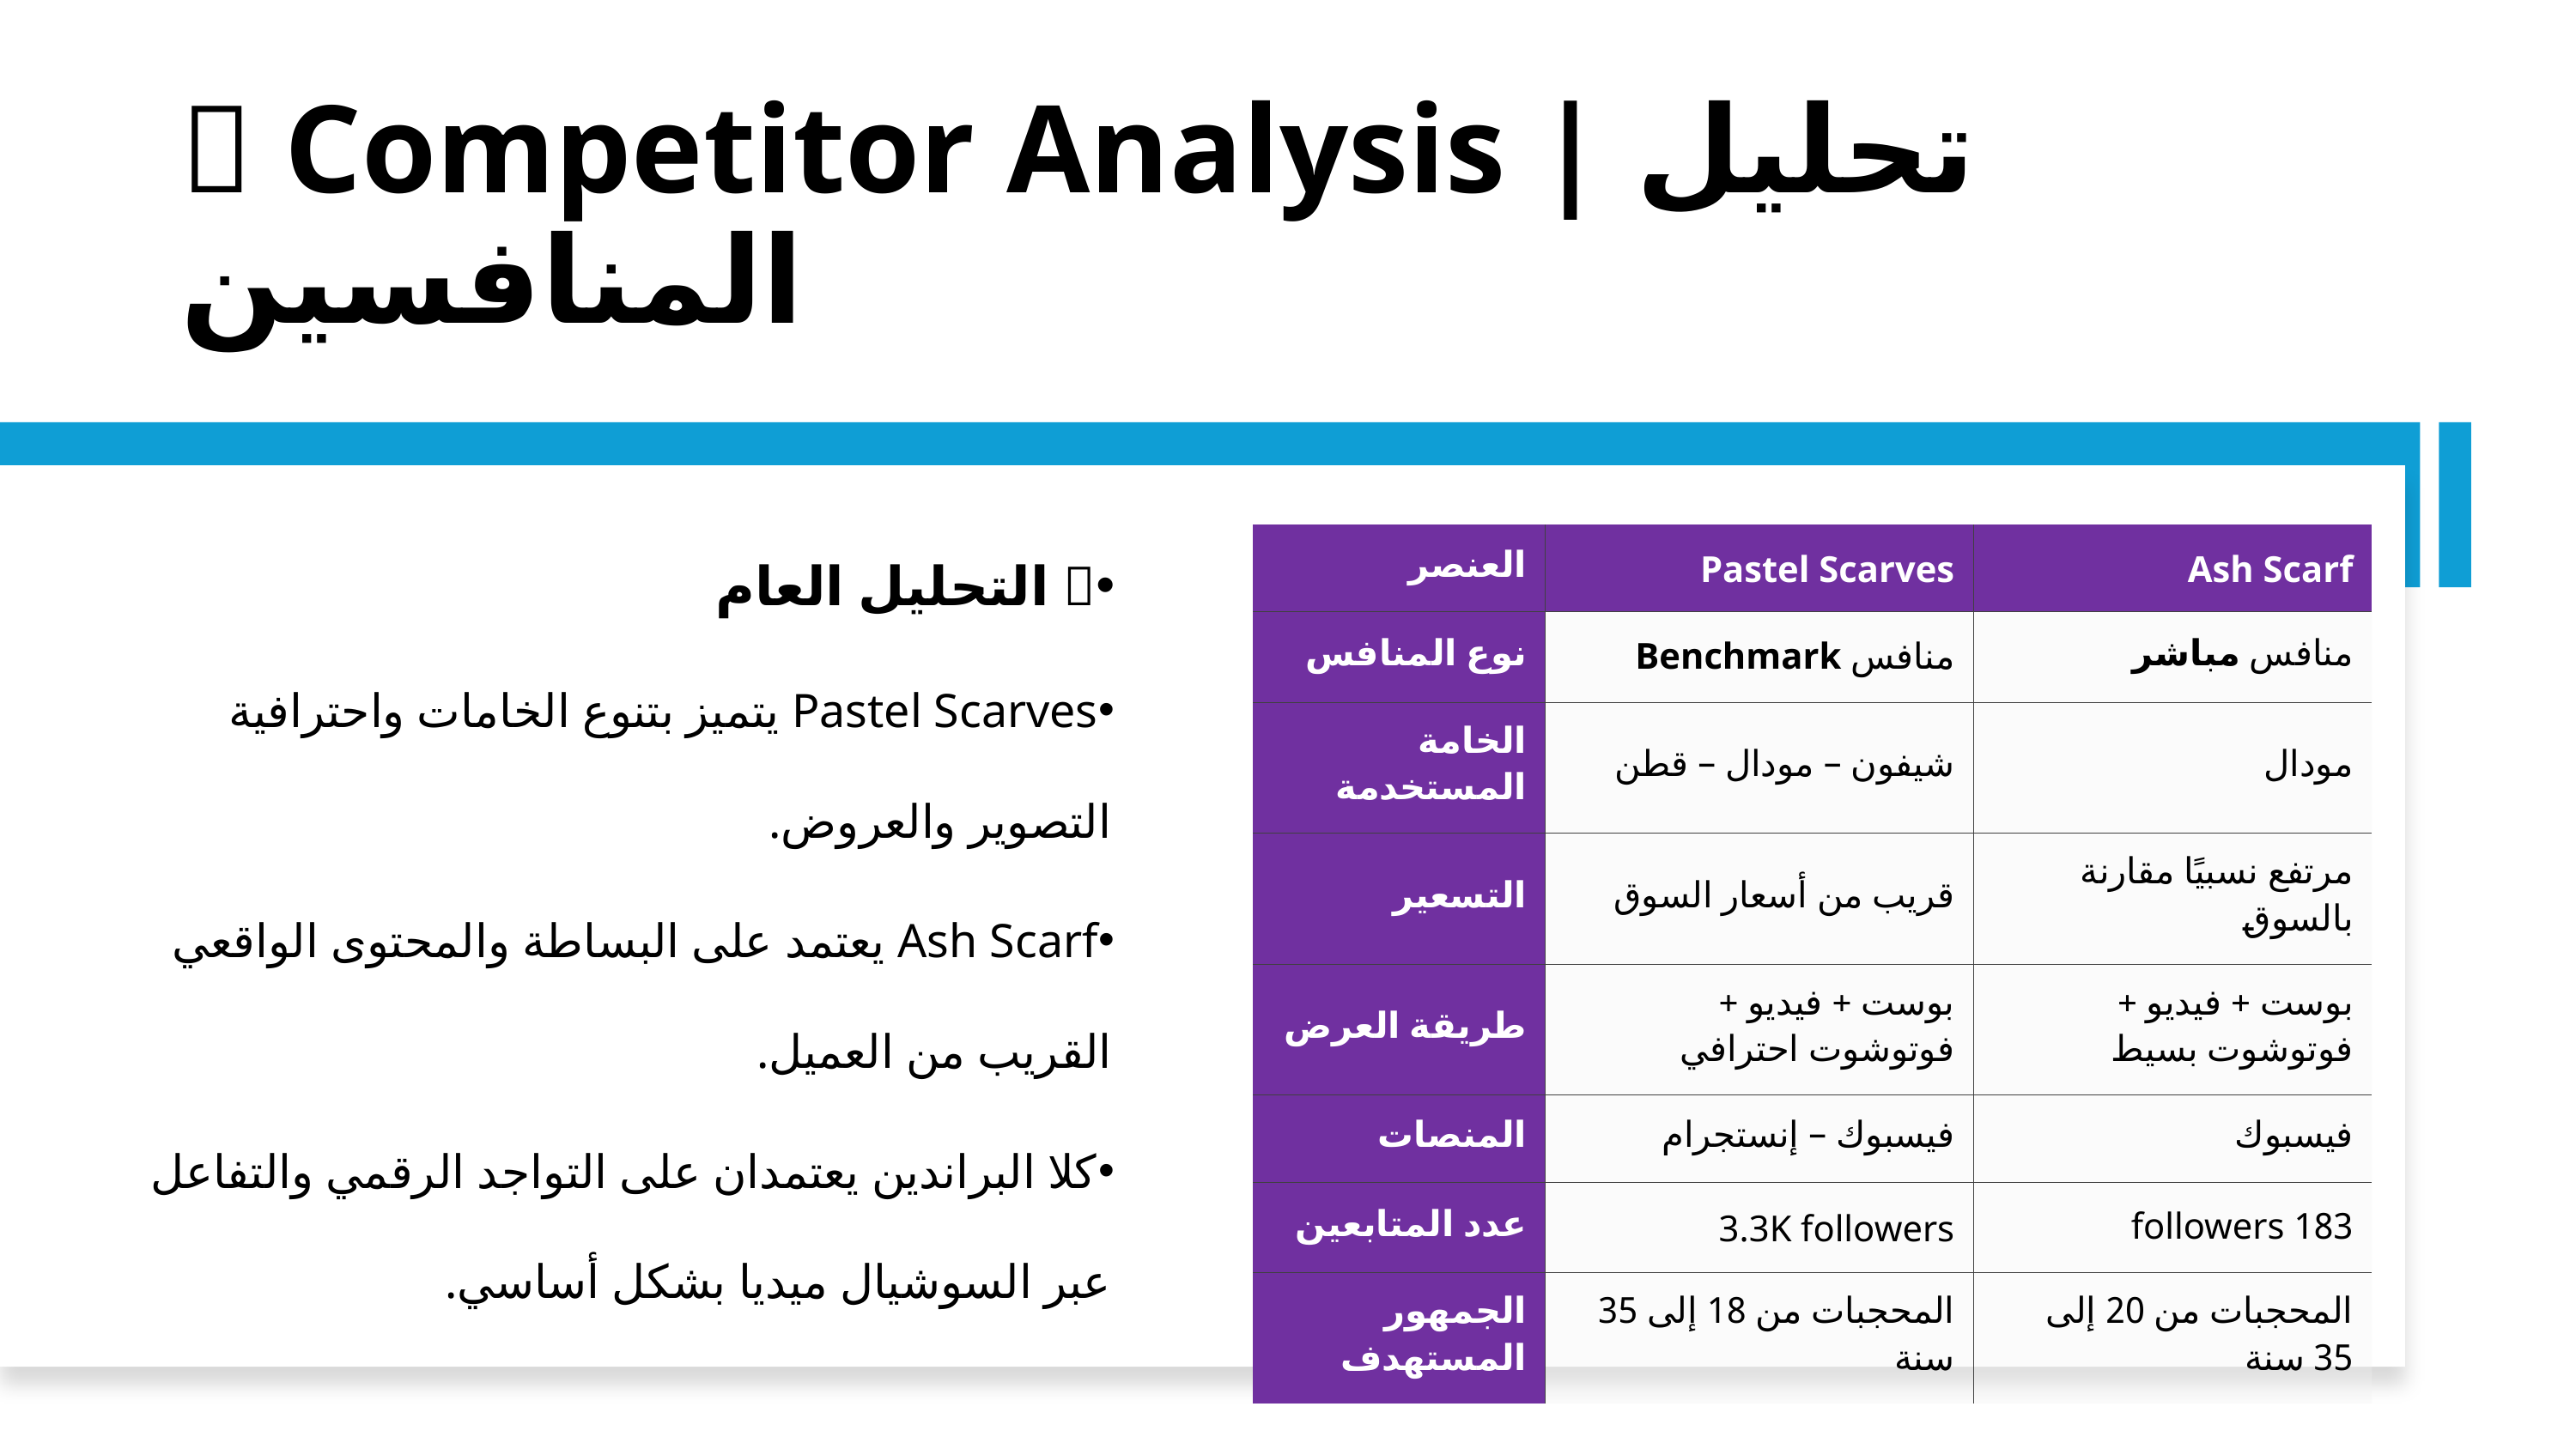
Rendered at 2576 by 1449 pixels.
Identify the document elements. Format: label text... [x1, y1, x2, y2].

text_box [0, 421, 2421, 589]
text_box 💡 التحليل العام Pastel Scarves يتميز بتنوع الخامات واحترافية التصوير والعروض. Ash Scarf يعتمد على البساطة والمحتوى الواقعي القريب من العميل. كلا البراندين يعتمدان على التواجد الرقمي والتفاعل عبر السوشيال ميديا بشكل أساسي. [64, 549, 1126, 1319]
table_cell الخامة المستخدمة [1253, 703, 1545, 833]
table_cell مودال [1974, 703, 2372, 833]
text_box [2438, 421, 2472, 589]
table_cell بوست + فيديو + فوتوشوت بسيط [1974, 965, 2372, 1094]
table_cell شيفون – مودال – قطن [1546, 703, 1973, 833]
table_cell مرتفع نسبيًا مقارنة بالسوق [1974, 834, 2372, 964]
table_cell قريب من أسعار السوق [1546, 834, 1973, 964]
table_header Pastel Scarves [1546, 524, 1973, 611]
table_cell المنصات [1253, 1095, 1545, 1182]
table_cell المحجبات من 20 إلى 35 سنة [1974, 1273, 2372, 1404]
table_cell التسعير [1253, 834, 1545, 964]
table_cell طريقة العرض [1253, 965, 1545, 1094]
table_cell منافس Benchmark [1546, 612, 1973, 702]
table_cell نوع المنافس [1253, 612, 1545, 702]
table_cell فيسبوك – إنستجرام [1546, 1095, 1973, 1182]
text_box [0, 0, 2576, 1449]
table_header العنصر [1253, 524, 1545, 611]
title 🧩 Competitor Analysis | تحليل المنافسين [167, 82, 2295, 356]
table_cell الجمهور المستهدف [1253, 1273, 1545, 1404]
table_cell 183 followers [1974, 1183, 2372, 1272]
table_cell بوست + فيديو + فوتوشوت احترافي [1546, 965, 1973, 1094]
table_cell فيسبوك [1974, 1095, 2372, 1182]
text_box [0, 464, 2407, 1368]
table_cell 3.3K followers [1546, 1183, 1973, 1272]
table_header Ash Scarf [1974, 524, 2372, 611]
table_cell المحجبات من 18 إلى 35 سنة [1546, 1273, 1973, 1404]
table_cell منافس مباشر [1974, 612, 2372, 702]
table_cell عدد المتابعين [1253, 1183, 1545, 1272]
